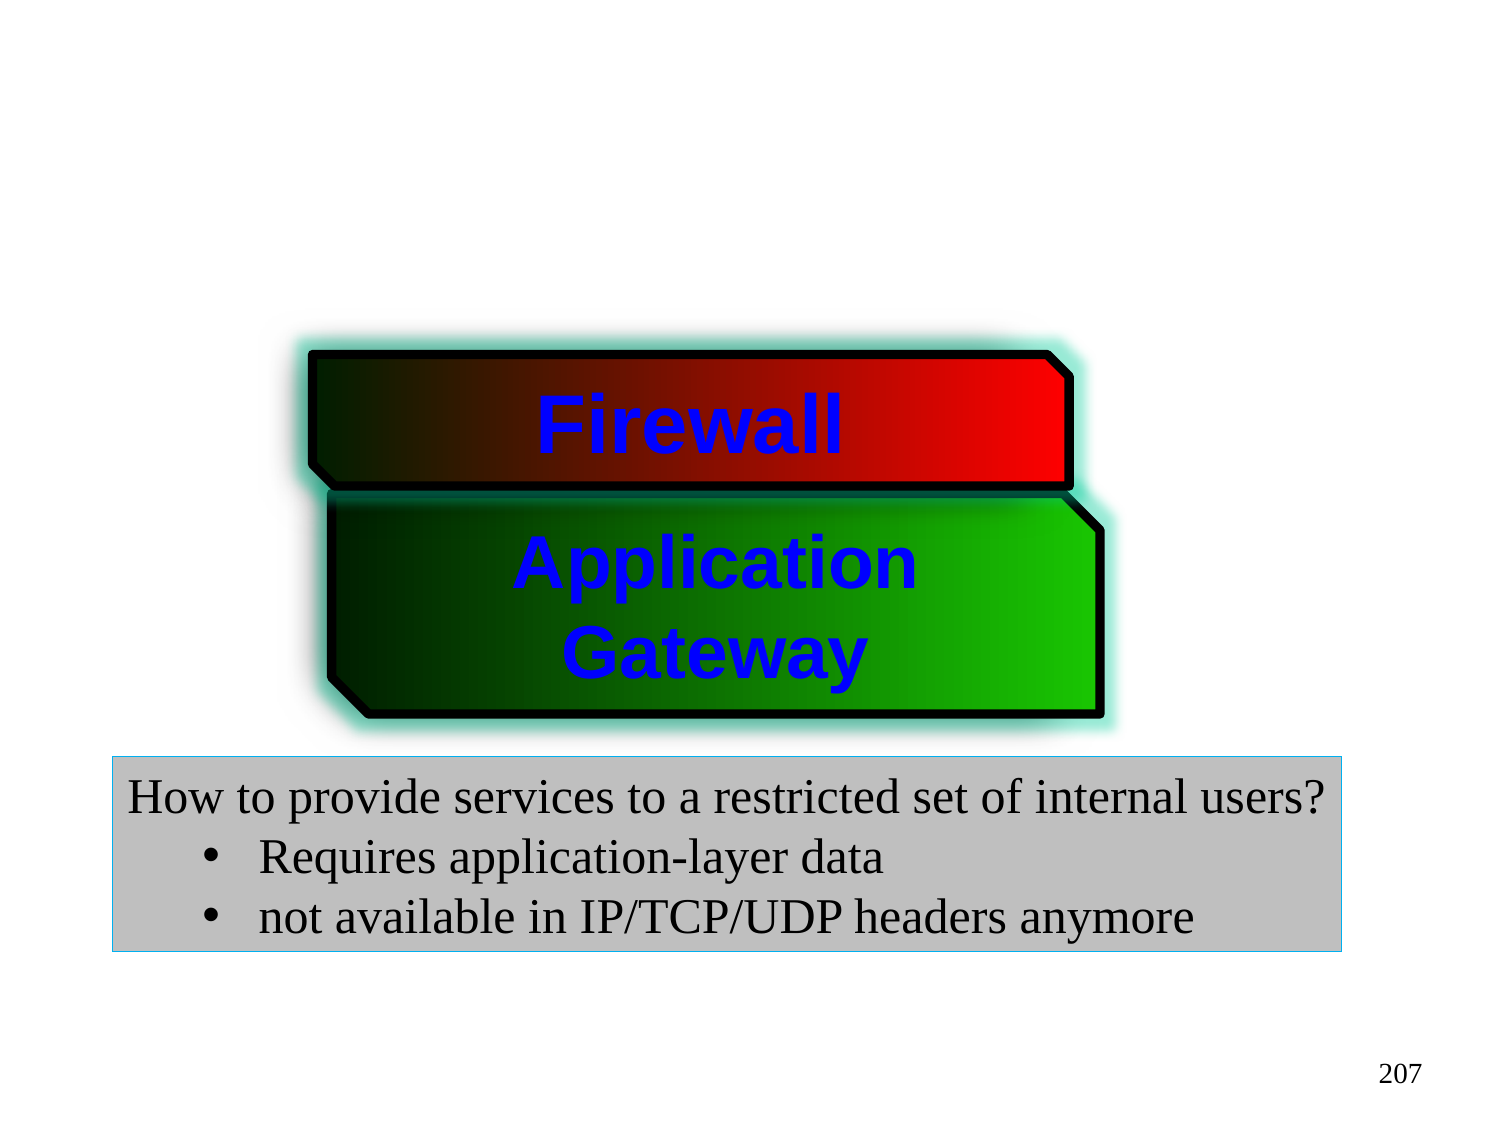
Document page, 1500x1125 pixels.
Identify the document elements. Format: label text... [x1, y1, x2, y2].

text_box Application Gateway [329, 507, 1103, 717]
text_box How to provide services to a restricted set of internal users? Requires application-layer data not available in IP/TCP/UDP headers anymore [112, 756, 1342, 952]
table_cell 1 [1107, 526, 1111, 720]
text_box Firewall [310, 352, 1072, 489]
